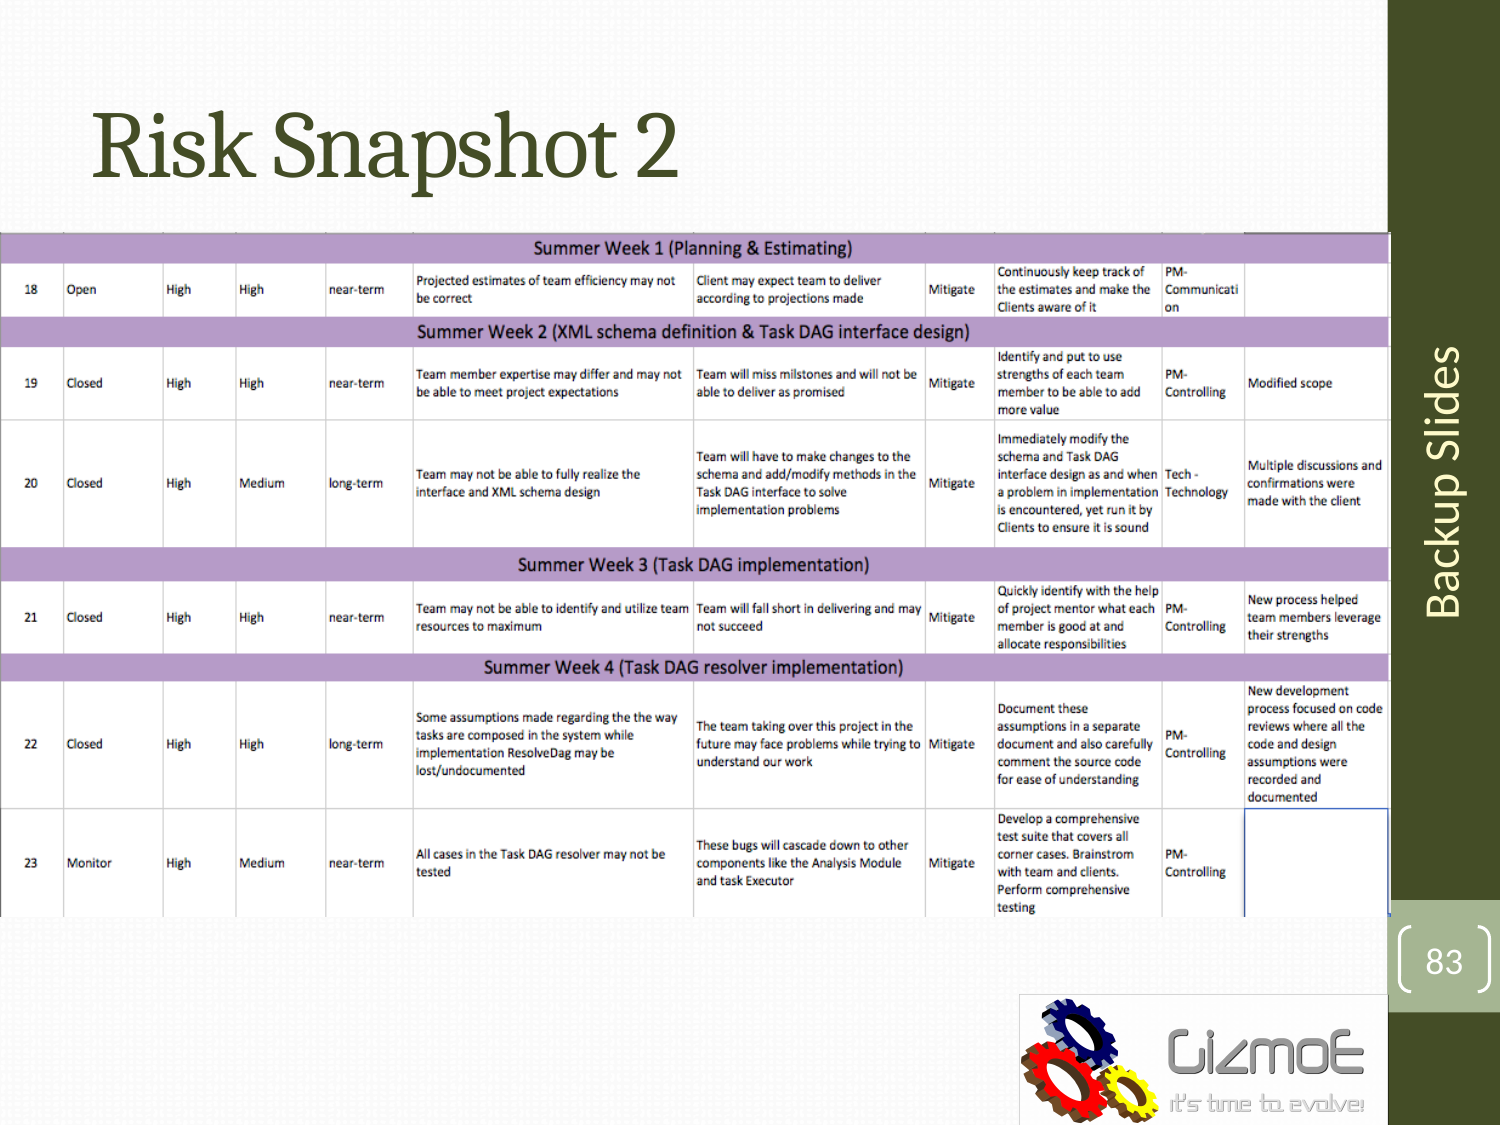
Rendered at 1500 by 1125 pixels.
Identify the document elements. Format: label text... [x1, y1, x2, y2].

title Risk Snapshot 2 [75, 45, 1325, 225]
picture [1015, 991, 1392, 1125]
picture [0, 232, 1392, 917]
slide_number Backup Slides [1408, 288, 1469, 636]
slide_number 82 [1397, 925, 1492, 994]
